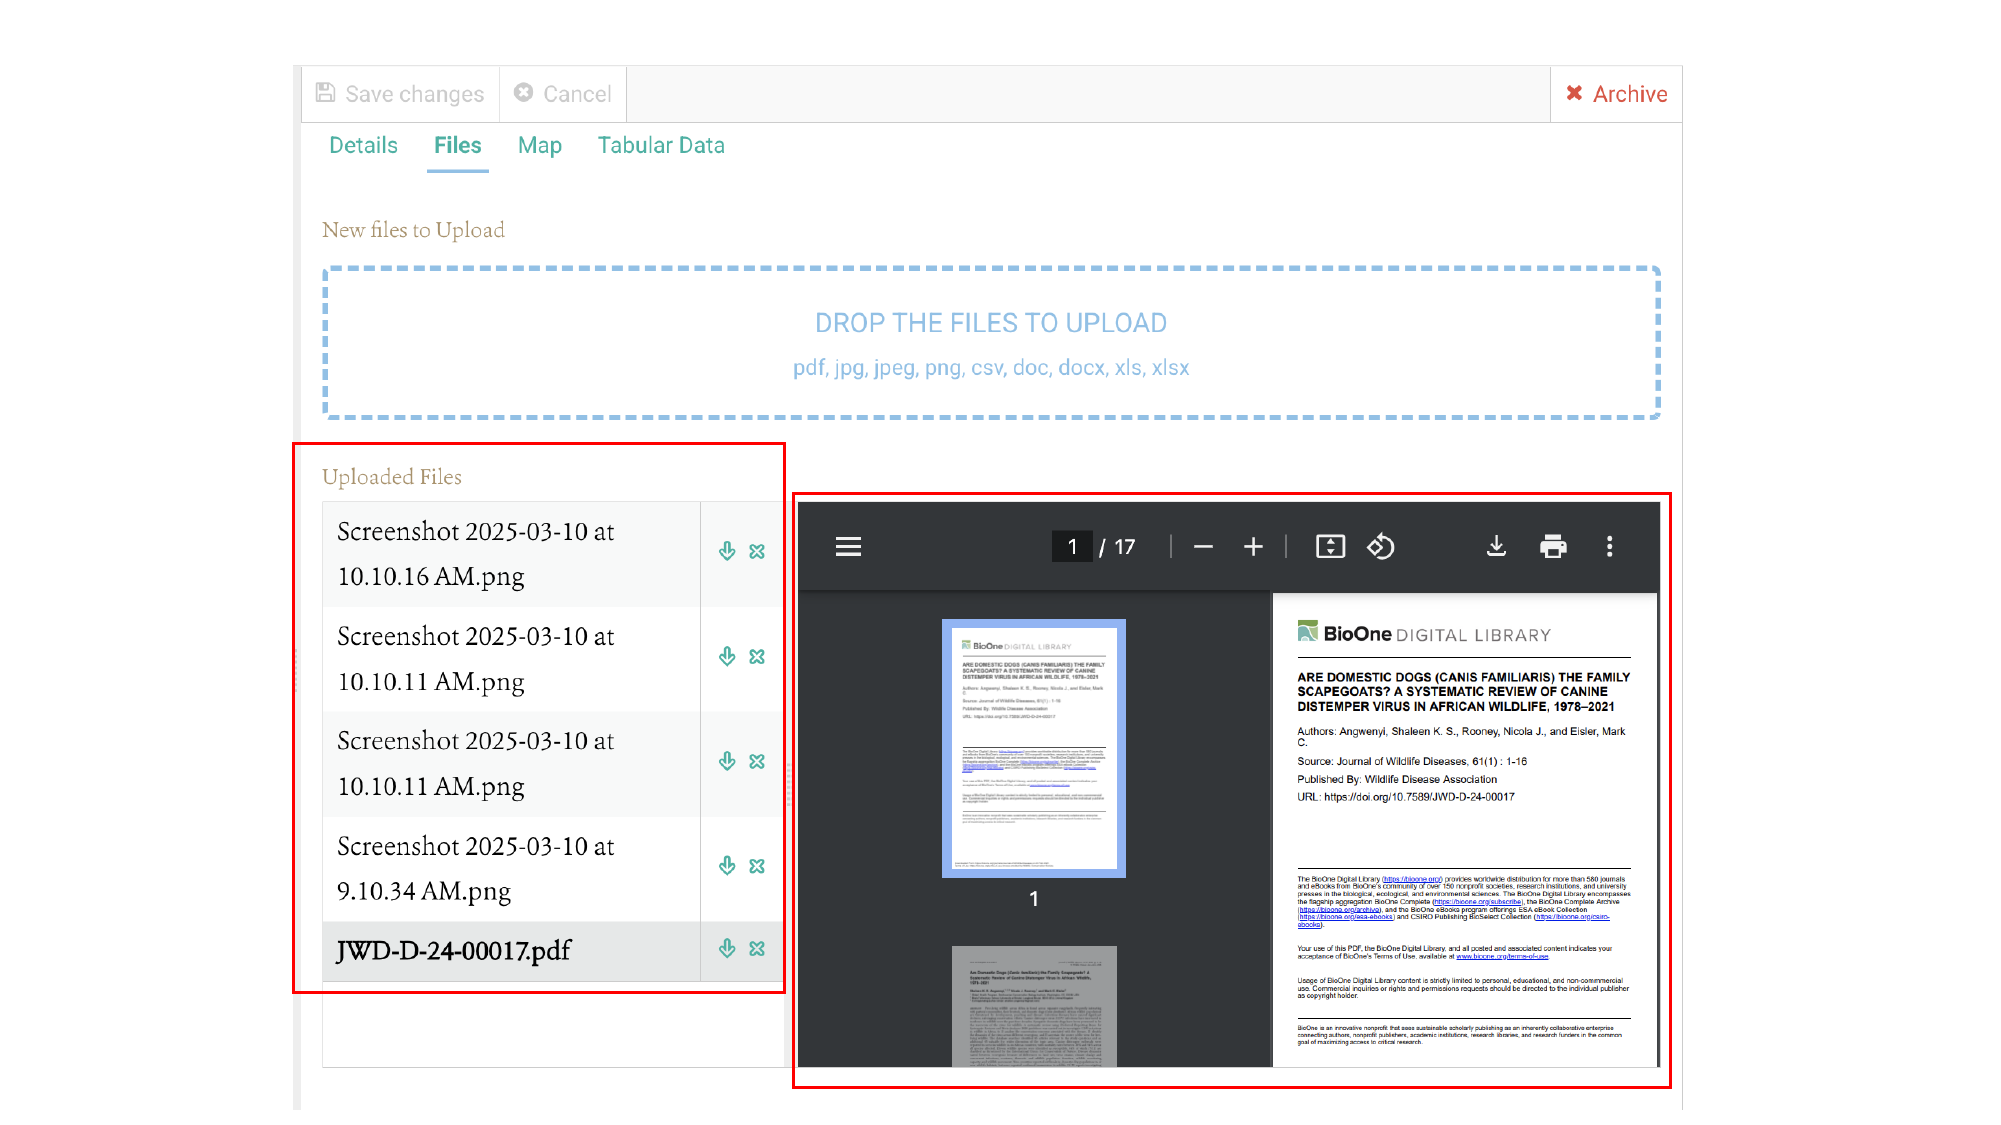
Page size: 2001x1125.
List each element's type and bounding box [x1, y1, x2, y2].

text_box [292, 50, 1708, 1111]
